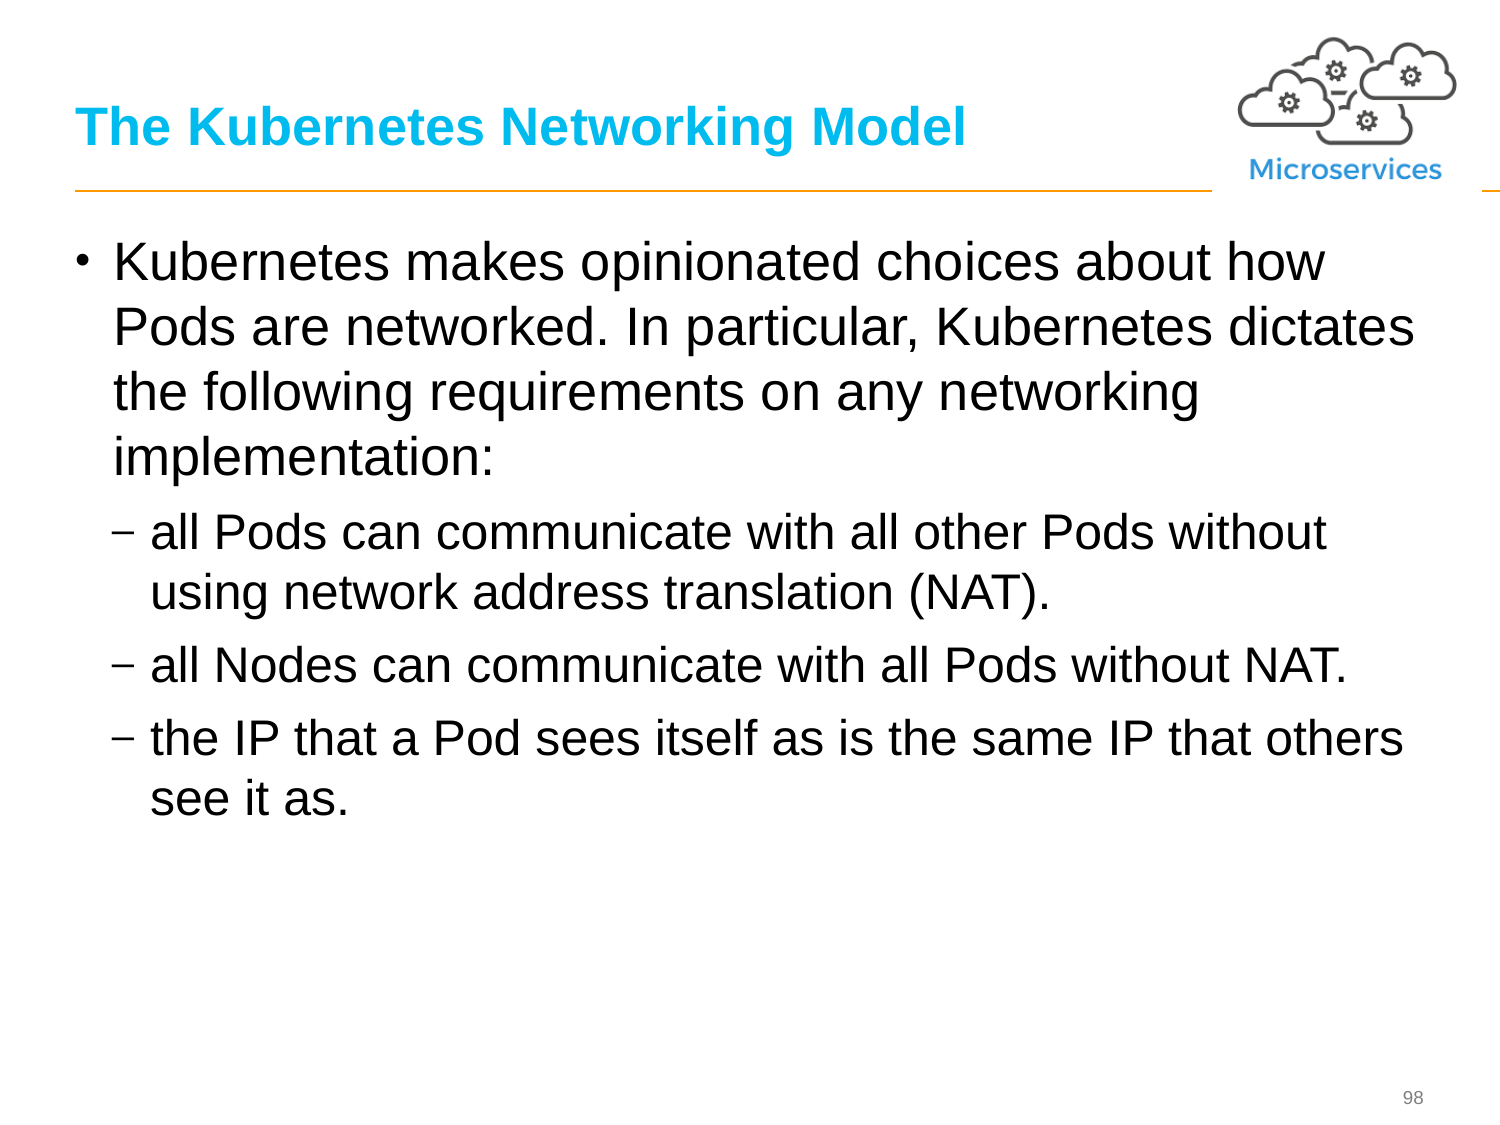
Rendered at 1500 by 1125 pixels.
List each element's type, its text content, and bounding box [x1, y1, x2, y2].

list Kubernetes makes opinionated choices about how Pods are networked. In particular, Kubernetes dictates the following requirements on any networking implementation: all Pods can communicate with all other Pods without using network address translation (NAT). all Nodes can communicate with all Pods without NAT. the IP that a Pod sees itself as is the same IP that others see it as. [75, 226, 1425, 1018]
picture [1212, 1, 1482, 203]
title The Kubernetes Networking Model [75, 27, 1422, 157]
